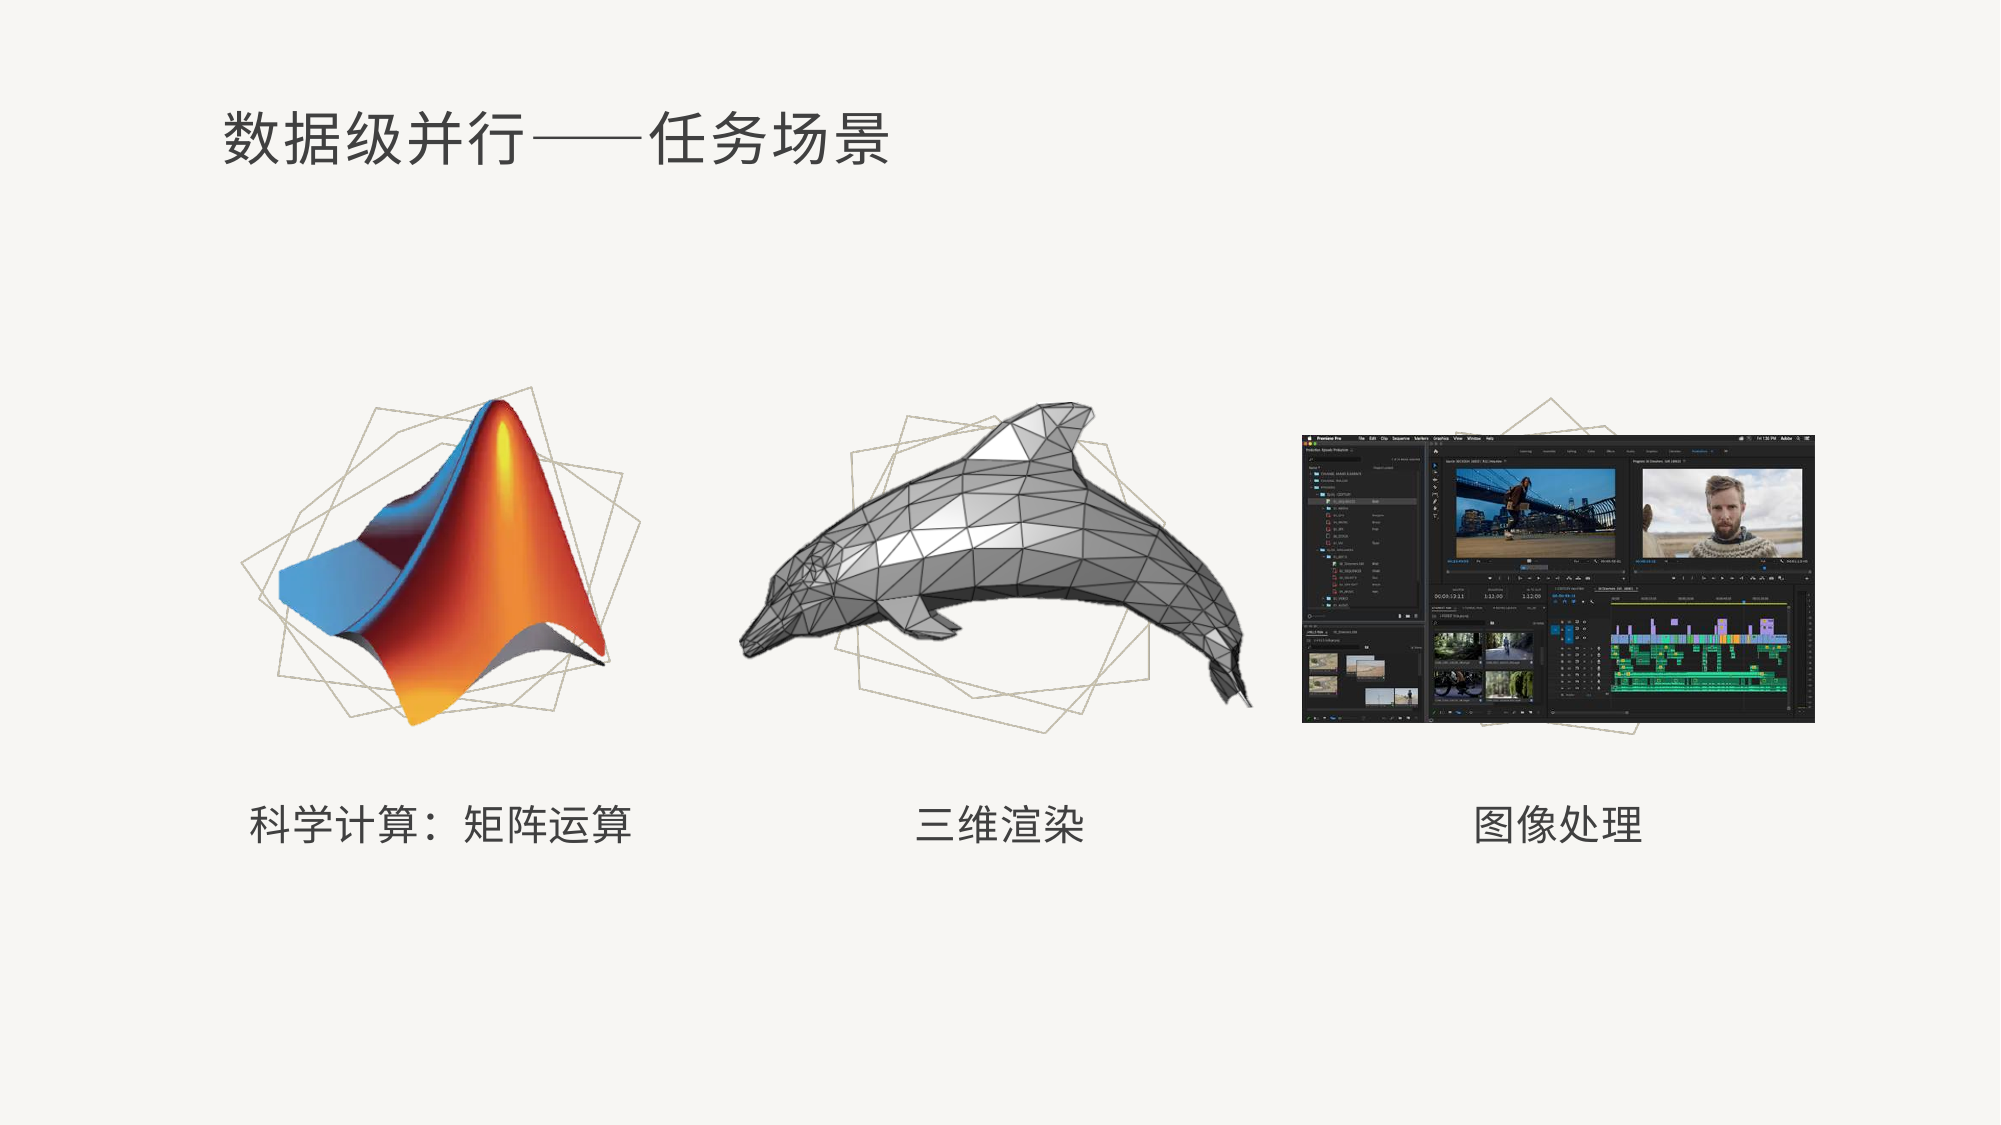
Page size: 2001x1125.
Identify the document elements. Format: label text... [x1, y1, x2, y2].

picture [739, 402, 1261, 734]
list 科学计算：矩阵运算 [185, 791, 698, 868]
list 图像处理 [1302, 791, 1815, 868]
picture [1302, 397, 1815, 735]
picture [238, 359, 645, 766]
list 三维渲染 [742, 791, 1258, 868]
title 数据级并行——任务场景 [207, 79, 1589, 205]
